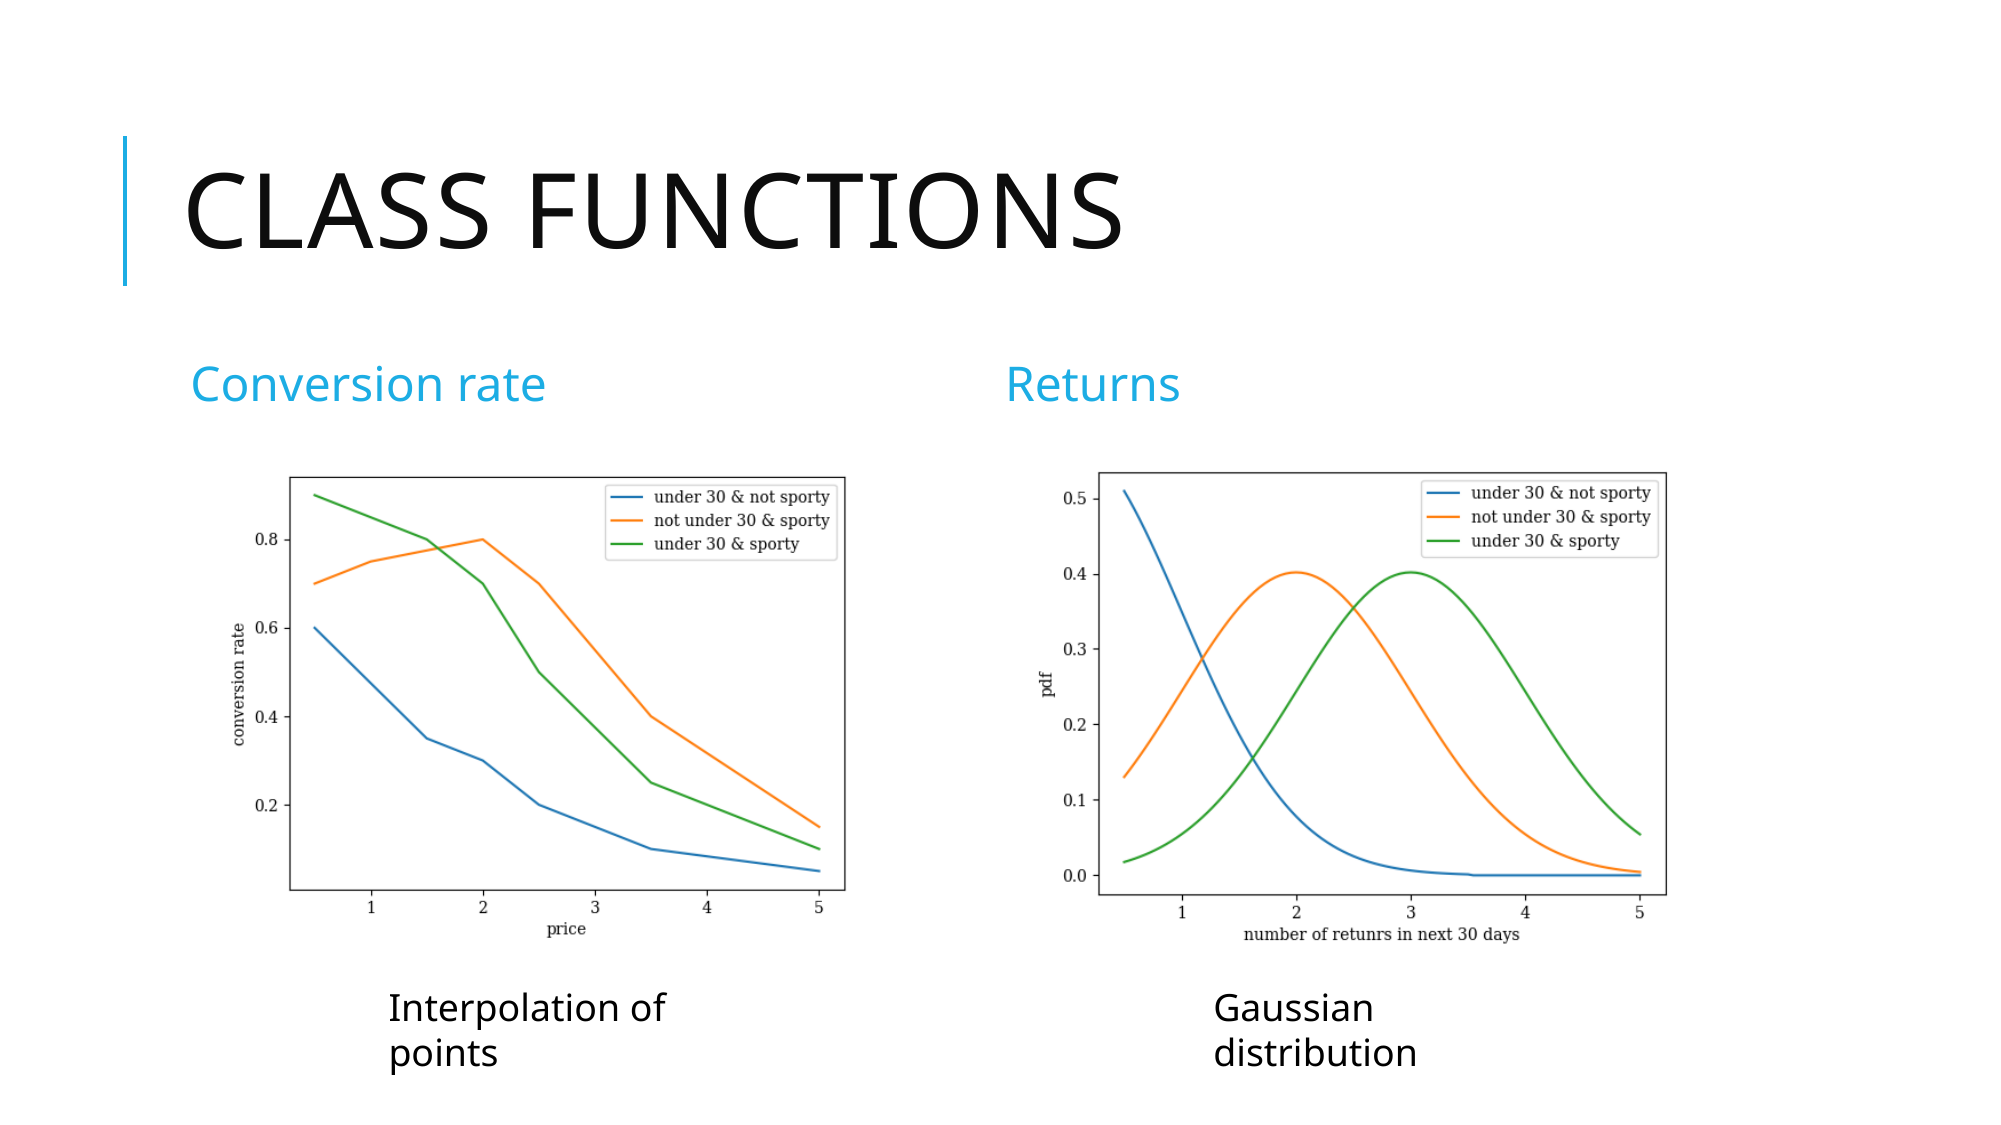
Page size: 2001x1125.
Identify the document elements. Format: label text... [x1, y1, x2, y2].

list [200, 412, 916, 949]
title CLASS Functions [168, 96, 1763, 342]
text_box Gaussian distribution [1198, 976, 1588, 1081]
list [1007, 406, 1739, 955]
list Conversion rate [168, 318, 948, 454]
list Returns [982, 318, 1763, 454]
text_box Interpolation of points [373, 976, 763, 1081]
